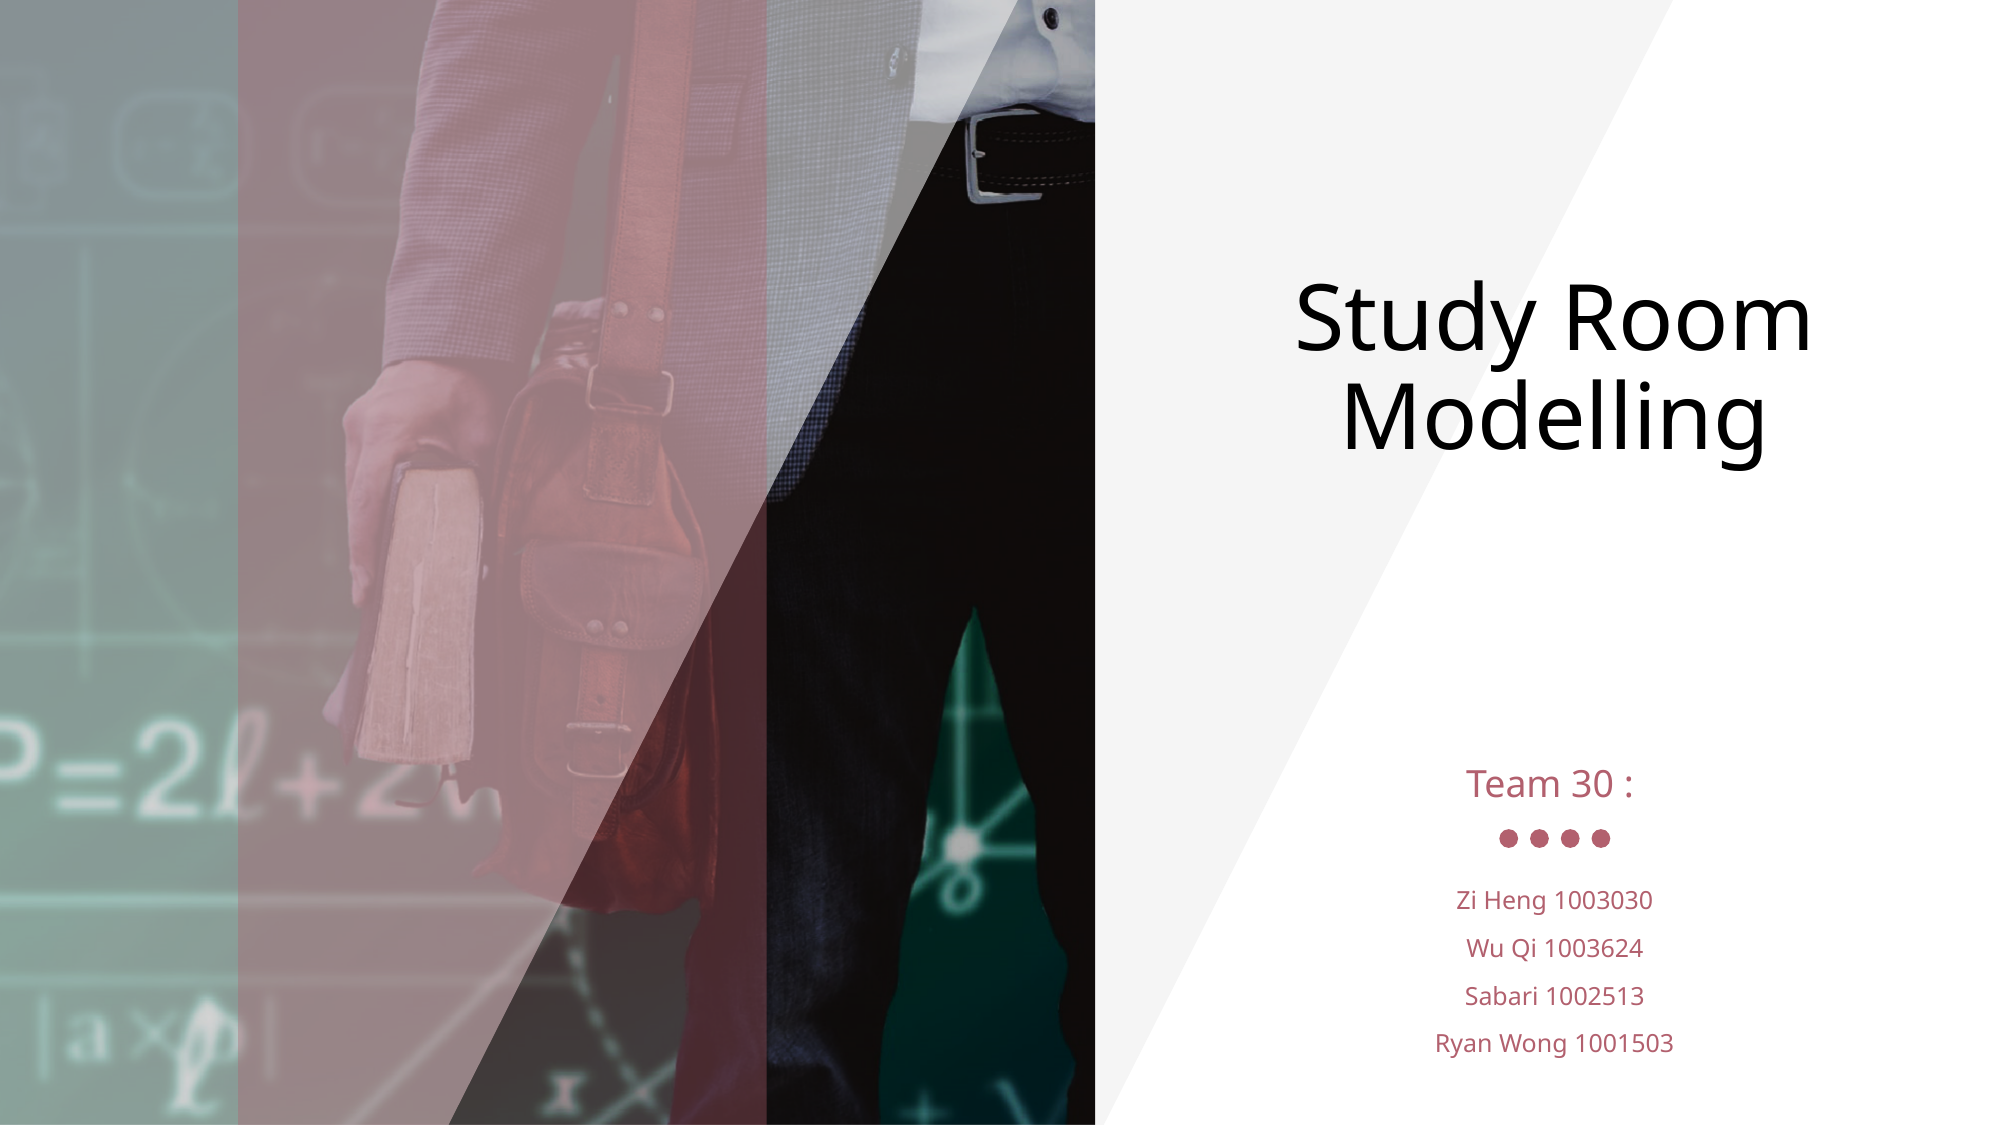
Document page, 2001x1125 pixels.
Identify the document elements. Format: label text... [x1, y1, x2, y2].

title Study Room Modelling [1195, 0, 1915, 477]
picture [1018, 0, 1096, 1125]
subtitle Team 30 : Zi Heng 1003030 Wu Qi 1003624 Sabari 1002513 Ryan Wong 1001503 [1212, 758, 1898, 844]
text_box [0, 0, 1018, 1125]
